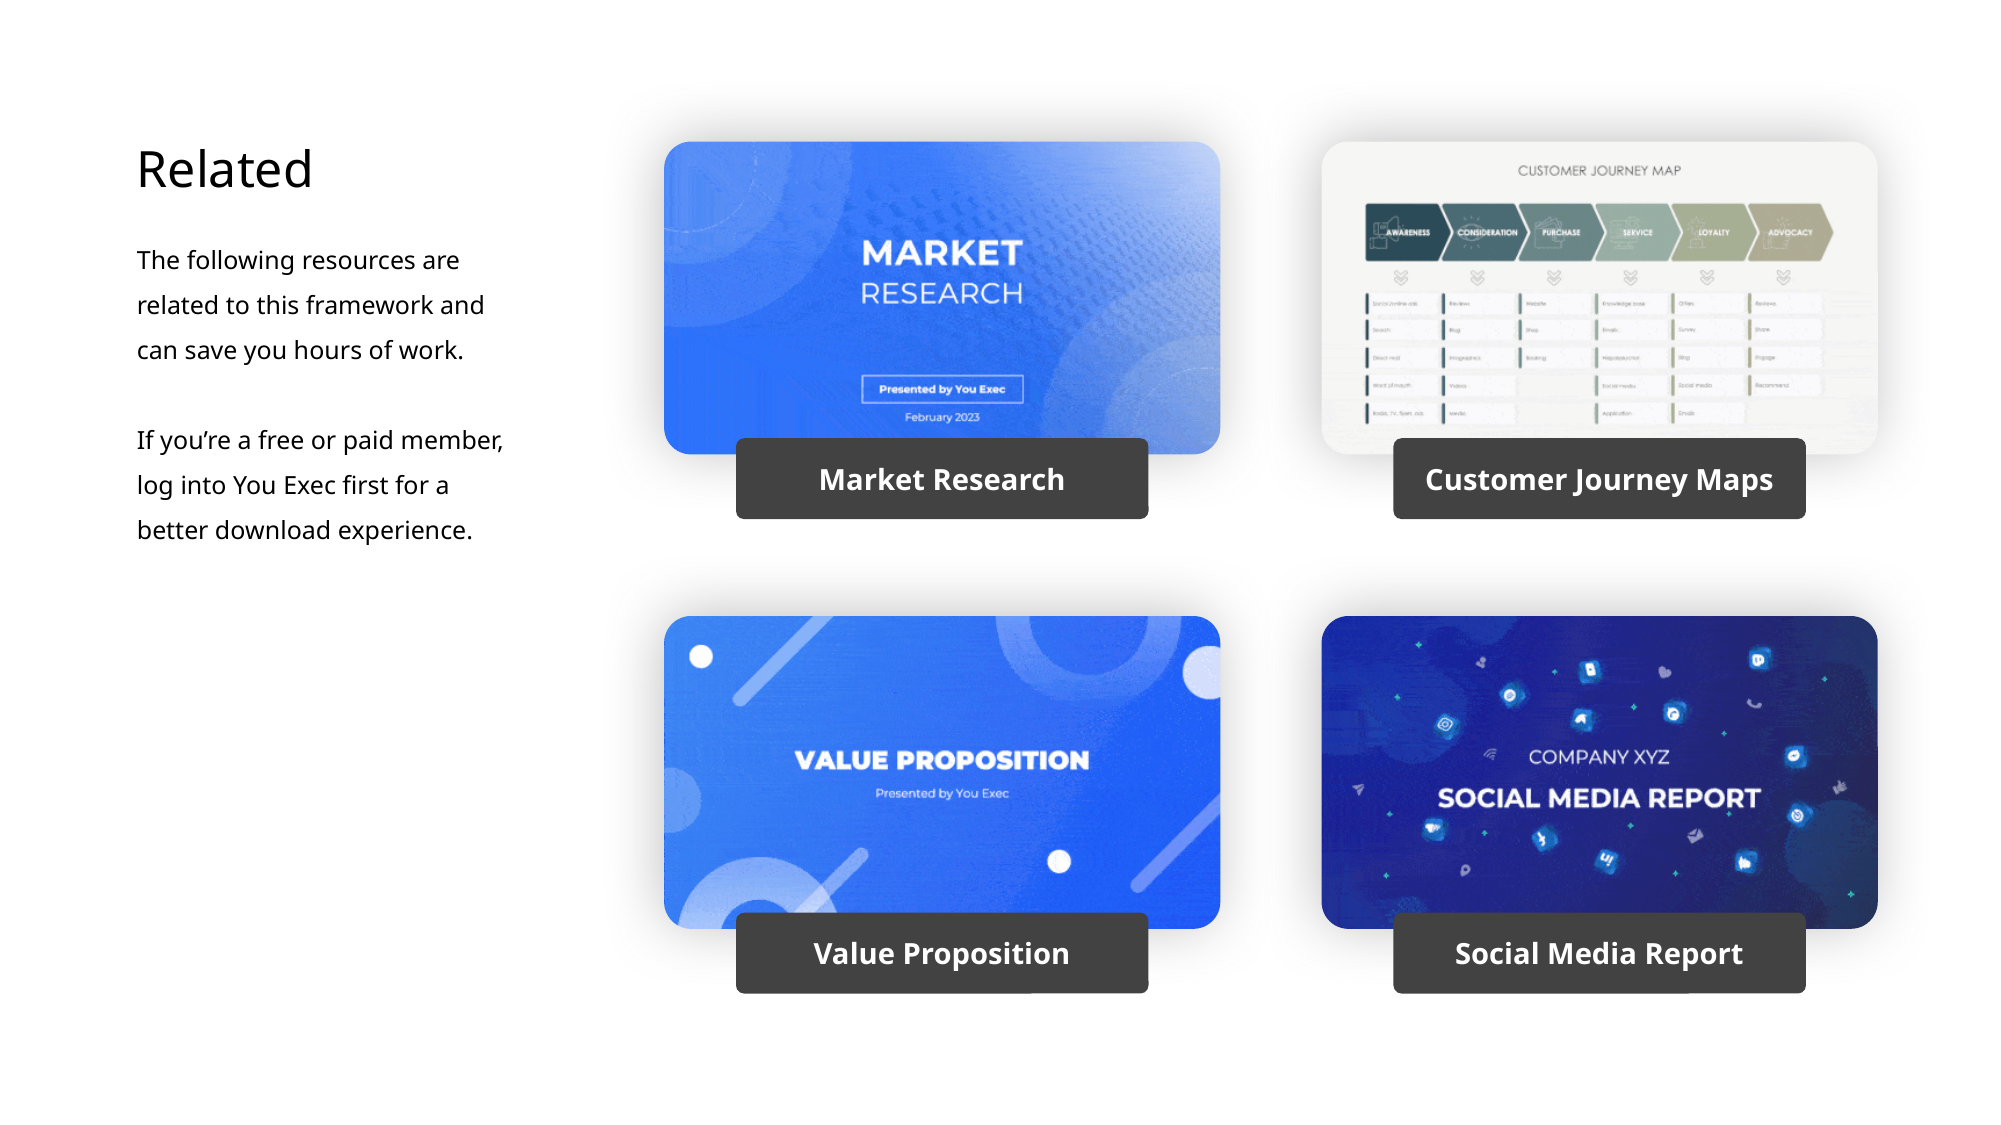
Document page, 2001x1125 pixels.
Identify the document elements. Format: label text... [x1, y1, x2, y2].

text_box The following resources are related to this framework and can save you hours of work. If you’re a free or paid member, log into You Exec first for a better download experience. [122, 222, 535, 552]
picture [1321, 615, 1878, 929]
text_box Market Research [736, 455, 1149, 520]
picture [664, 615, 1221, 929]
text_box Related [122, 100, 593, 205]
picture [664, 141, 1221, 455]
picture [1321, 141, 1878, 455]
text_box Social Media Report [1393, 929, 1806, 994]
text_box Value Proposition [736, 929, 1149, 994]
text_box Customer Journey Maps [1393, 455, 1806, 520]
